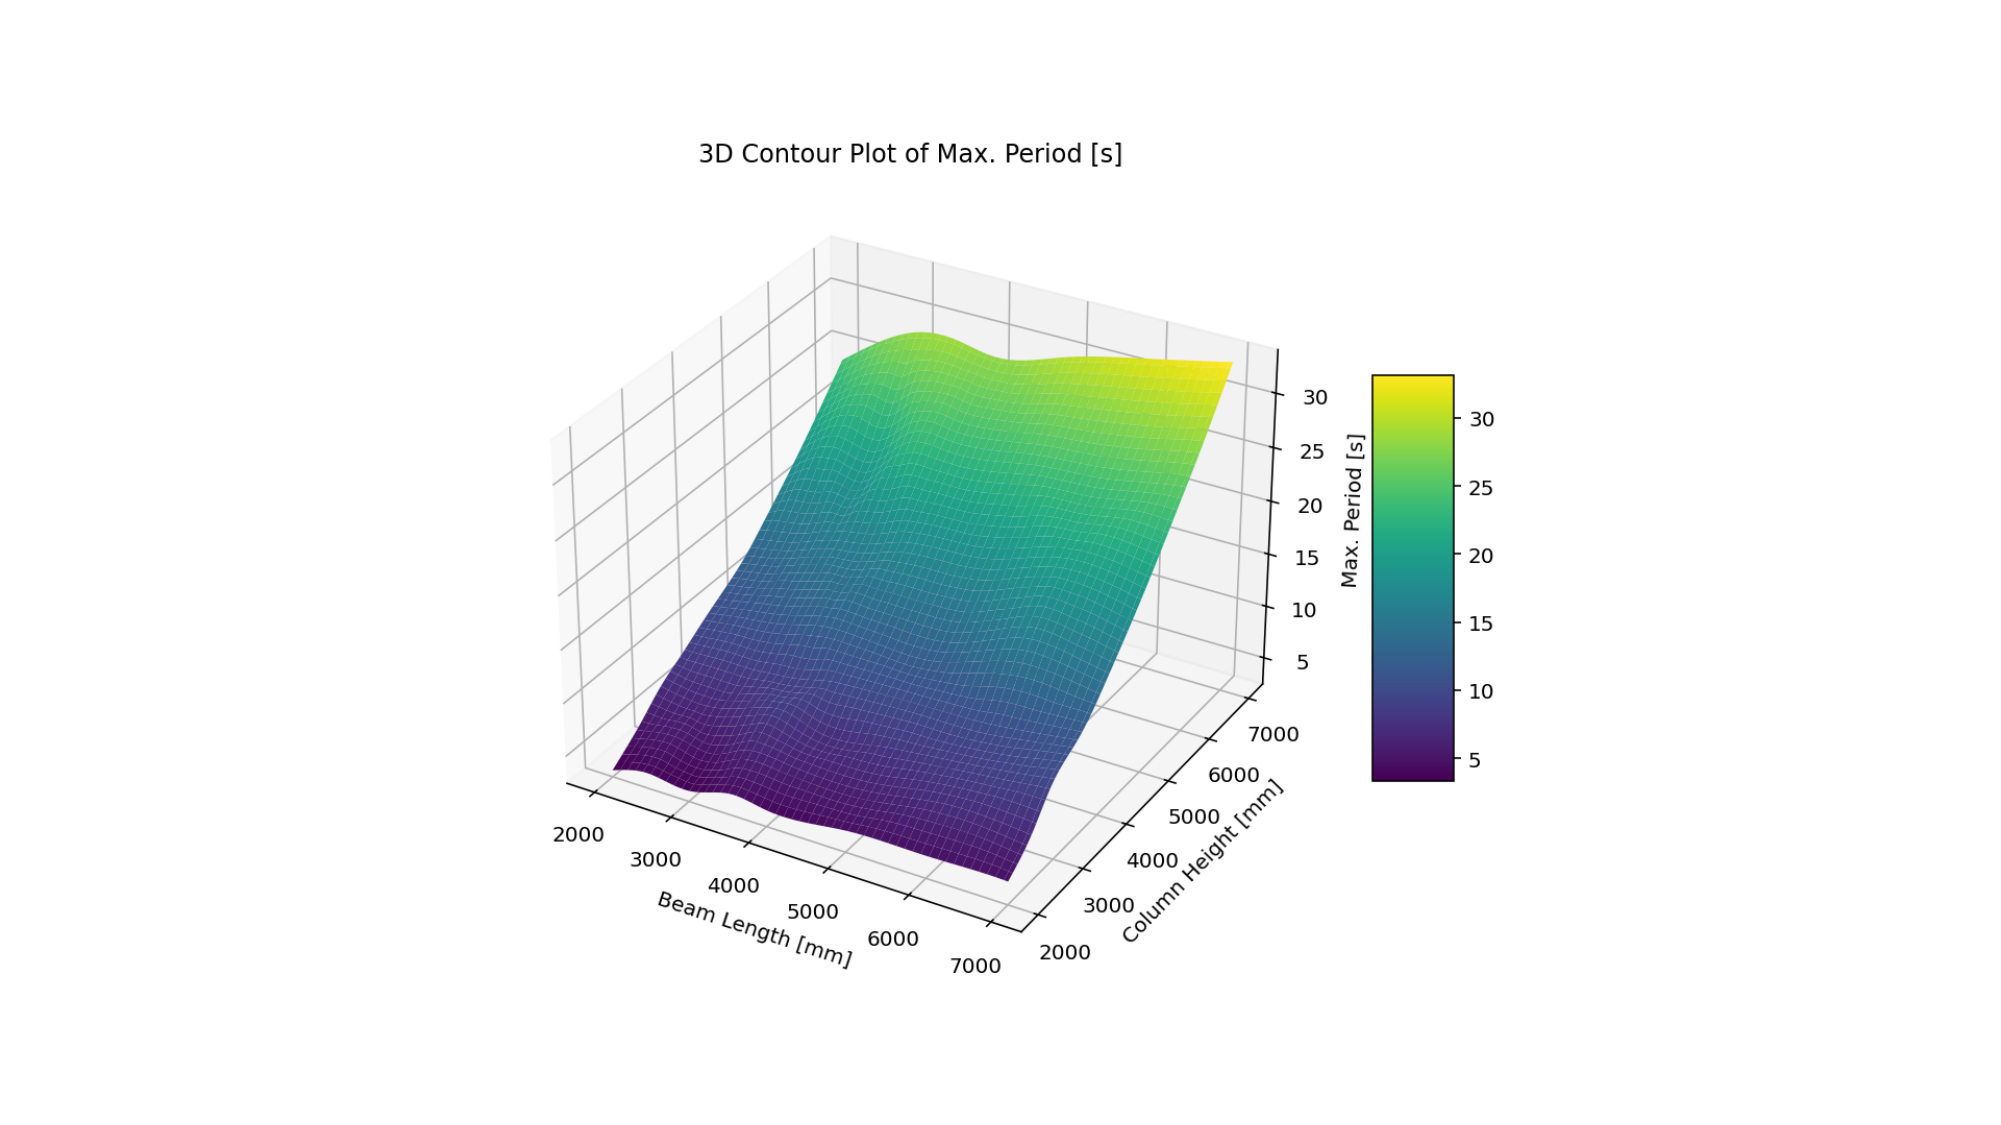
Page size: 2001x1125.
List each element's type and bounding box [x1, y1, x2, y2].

picture [490, 127, 1510, 998]
